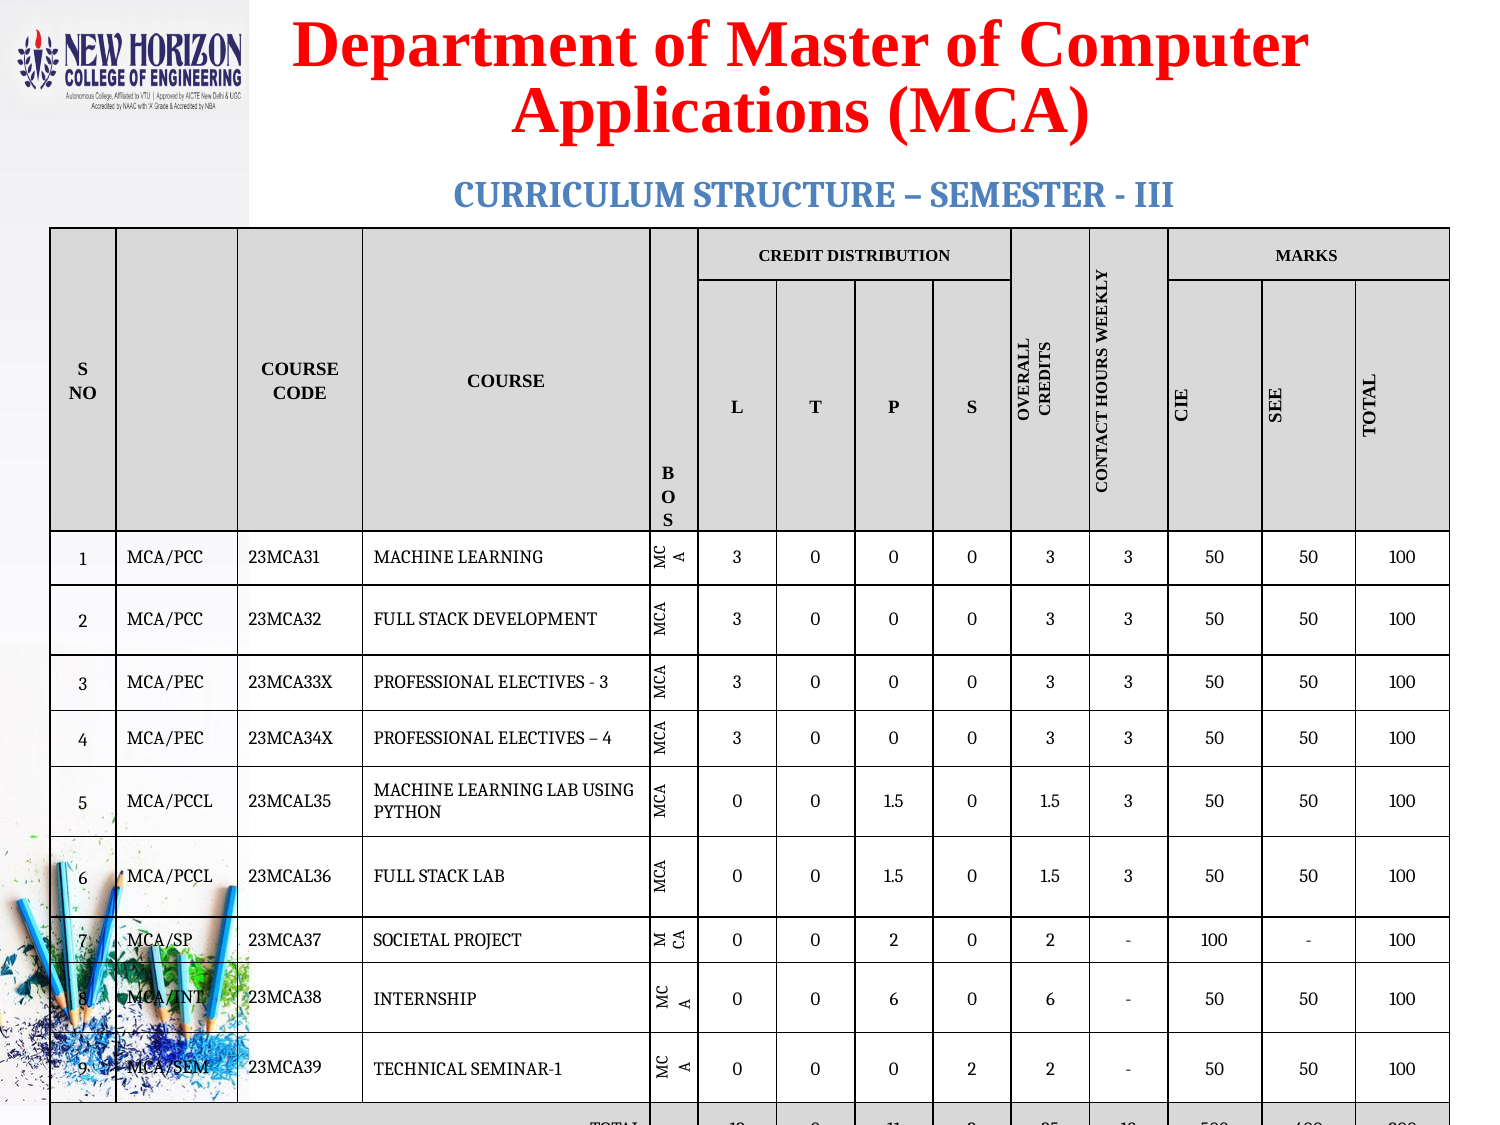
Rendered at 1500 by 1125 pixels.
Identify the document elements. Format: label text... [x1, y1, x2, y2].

table_cell 100 [1356, 656, 1449, 710]
table_cell MCA [651, 532, 697, 584]
table_cell 50 [1263, 963, 1355, 1032]
table_cell 50 [1263, 586, 1355, 654]
table_cell MCA/SP [117, 918, 237, 962]
table_cell 0 [856, 1033, 932, 1102]
table_cell CIE [1169, 281, 1261, 530]
table_cell MCA/PCC [117, 532, 237, 584]
table_cell 0 [699, 918, 776, 962]
table_cell 18 [1090, 1103, 1167, 1125]
table_cell 25 [1012, 1103, 1089, 1125]
table_cell 0 [934, 656, 1010, 710]
picture [0, 0, 1500, 1125]
table_cell P [856, 281, 932, 530]
table_cell 23MCA34X [238, 711, 362, 766]
table_header COURSE [363, 229, 649, 530]
table_cell 2 [1012, 918, 1089, 962]
table_cell 3 [1012, 711, 1089, 766]
table_cell 3 [1090, 586, 1167, 654]
table_cell PROFESSIONAL ELECTIVES - 3 [363, 656, 649, 710]
table_header [117, 229, 237, 530]
table_cell 8 [51, 963, 115, 1032]
table_cell 3 [1090, 711, 1167, 766]
table_cell 3 [699, 532, 776, 584]
table_cell 23MCA33X [238, 656, 362, 710]
table_cell 2 [51, 586, 115, 654]
table_cell 0 [856, 656, 932, 710]
table_cell 0 [777, 1033, 854, 1102]
table_cell MCA [651, 918, 697, 962]
table_cell 0 [934, 586, 1010, 654]
table_cell 100 [1356, 767, 1449, 836]
table_cell 0 [934, 711, 1010, 766]
table_cell TOTAL [1356, 281, 1449, 530]
table_cell 50 [1169, 586, 1261, 654]
table_cell 0 [777, 711, 854, 766]
table_cell 0 [777, 963, 854, 1032]
table_cell 1.5 [856, 767, 932, 836]
table_cell 23MCA37 [238, 918, 362, 962]
table_cell 0 [934, 918, 1010, 962]
table_cell MCA [651, 586, 697, 654]
table_cell MACHINE LEARNING [363, 532, 649, 584]
table_cell 9 [51, 1033, 115, 1102]
table_cell MCA/PCCL [117, 767, 237, 836]
table_cell 3 [1012, 586, 1089, 654]
table_cell 23MCA31 [238, 532, 362, 584]
table_cell 0 [777, 837, 854, 916]
table_cell 500 [1169, 1103, 1261, 1125]
table_cell 12 [699, 1103, 776, 1125]
table_cell 50 [1263, 711, 1355, 766]
table_cell 4 [51, 711, 115, 766]
table_header BOS [651, 229, 697, 530]
table_cell 1.5 [1012, 767, 1089, 836]
table_cell MCA [651, 1033, 697, 1102]
table_cell MCA [651, 767, 697, 836]
table_cell 50 [1169, 532, 1261, 584]
table_cell S [934, 281, 1010, 530]
table_cell 5­0 [1169, 656, 1261, 710]
table_cell 0 [777, 586, 854, 654]
table_cell 100 [1356, 1033, 1449, 1102]
table_cell 3 [1012, 656, 1089, 710]
table_cell 0 [699, 1033, 776, 1102]
table_cell 400 [1263, 1103, 1355, 1125]
table_cell 3 [1090, 656, 1167, 710]
table_cell MCA/PCC [117, 586, 237, 654]
table_cell 50 [1169, 711, 1261, 766]
table_cell 0 [777, 1103, 854, 1125]
table_cell 0 [699, 837, 776, 916]
table_cell 50 [1263, 767, 1355, 836]
table_cell 23MCAL36 [238, 837, 362, 916]
table_cell PROFESSIONAL ELECTIVES – 4 [363, 711, 649, 766]
table_cell - [1090, 918, 1167, 962]
table_cell 3 [51, 656, 115, 710]
table_cell 0 [934, 837, 1010, 916]
table_cell 100 [1356, 963, 1449, 1032]
table_header CREDIT DISTRIBUTION [699, 229, 1010, 279]
table_cell 0 [856, 586, 932, 654]
table_cell 0 [934, 963, 1010, 1032]
table_cell 0 [934, 532, 1010, 584]
table_cell 11 [856, 1103, 932, 1125]
table_cell - [1090, 963, 1167, 1032]
table_cell 5 [51, 767, 115, 836]
table_cell 23MCA32 [238, 586, 362, 654]
table_cell 50 [1263, 656, 1355, 710]
table_cell [651, 1103, 697, 1125]
table_header S NO [51, 229, 115, 530]
table_cell 0 [934, 767, 1010, 836]
table_cell 2 [934, 1033, 1010, 1102]
table_cell FULL STACK DEVELOPMENT [363, 586, 649, 654]
table_cell 50 [1263, 532, 1355, 584]
table_cell 50 [1169, 963, 1261, 1032]
table_cell 3 [1090, 837, 1167, 916]
table_cell SEE [1263, 281, 1355, 530]
table_cell MCA/PEC [117, 656, 237, 710]
table_cell 3 [1090, 532, 1167, 584]
table_cell 2 [856, 918, 932, 962]
table_cell 0 [777, 918, 854, 962]
table_cell FULL STACK LAB [363, 837, 649, 916]
table_cell 0 [777, 532, 854, 584]
table_cell 100 [1169, 918, 1261, 962]
table_cell 2 [1012, 1033, 1089, 1102]
table_cell 3 [1090, 767, 1167, 836]
text_box Department of Master of Computer Applications (MCA) [126, 0, 1477, 174]
table_cell 0 [699, 767, 776, 836]
table_cell TOTAL [51, 1103, 649, 1125]
table_header MARKS [1169, 229, 1449, 279]
table_cell SOCIETAL PROJECT [363, 918, 649, 962]
table_cell 1.5 [856, 837, 932, 916]
table_cell 50 [1263, 837, 1355, 916]
table_cell MACHINE LEARNING LAB USING PYTHON [363, 767, 649, 836]
table_cell 50 [1169, 1033, 1261, 1102]
table_cell 900 [1356, 1103, 1449, 1125]
table_cell 50 [1169, 767, 1261, 836]
table_cell 100 [1356, 837, 1449, 916]
table_cell 0 [699, 963, 776, 1032]
table_cell 0 [856, 711, 932, 766]
table_cell MCA/PEC [117, 711, 237, 766]
table_cell 6 [1012, 963, 1089, 1032]
table_cell 100 [1356, 711, 1449, 766]
table_cell 1.5 [1012, 837, 1089, 916]
table_cell 3 [699, 586, 776, 654]
table_cell 23MCA39 [238, 1033, 362, 1102]
table_cell 100 [1356, 918, 1449, 962]
table_cell INTERNSHIP [363, 963, 649, 1032]
table_cell 50 [1263, 1033, 1355, 1102]
table_cell 50 [1169, 837, 1261, 916]
table_cell MCA/SEM [117, 1033, 237, 1102]
table_cell - [1263, 918, 1355, 962]
table_cell 100 [1356, 532, 1449, 584]
table_cell 100 [1356, 586, 1449, 654]
table_cell 3 [699, 656, 776, 710]
table_cell TECHNICAL SEMINAR-1 [363, 1033, 649, 1102]
table_cell MCA [651, 656, 697, 710]
table_cell 1 [51, 532, 115, 584]
table_cell 2 [934, 1103, 1010, 1125]
table_cell - [1090, 1033, 1167, 1102]
table_cell 6 [856, 963, 932, 1032]
text_box CURRICULUM STRUCTURE – SEMESTER - III [439, 162, 1191, 223]
table_cell 0 [856, 532, 932, 584]
table_cell MCA [651, 963, 697, 1032]
table_cell L [699, 281, 776, 530]
table_header CONTACT HOURS WEEKLY [1090, 229, 1167, 530]
table_cell 23MCA38 [238, 963, 362, 1032]
table_cell 6 [51, 837, 115, 916]
table_cell T [777, 281, 854, 530]
table_cell MCA [651, 837, 697, 916]
table_cell 0 [777, 656, 854, 710]
table_header OVERALL CREDITS [1012, 229, 1089, 530]
table_cell 3 [1012, 532, 1089, 584]
table_cell 23MCAL35 [238, 767, 362, 836]
table_header COURSE CODE [238, 229, 362, 530]
table_cell 3 [699, 711, 776, 766]
table_cell MCA [651, 711, 697, 766]
table_cell 7 [51, 918, 115, 962]
table_cell MCA/PCCL [117, 837, 237, 916]
table_cell MCA/INT [117, 963, 237, 1032]
table_cell 0 [777, 767, 854, 836]
